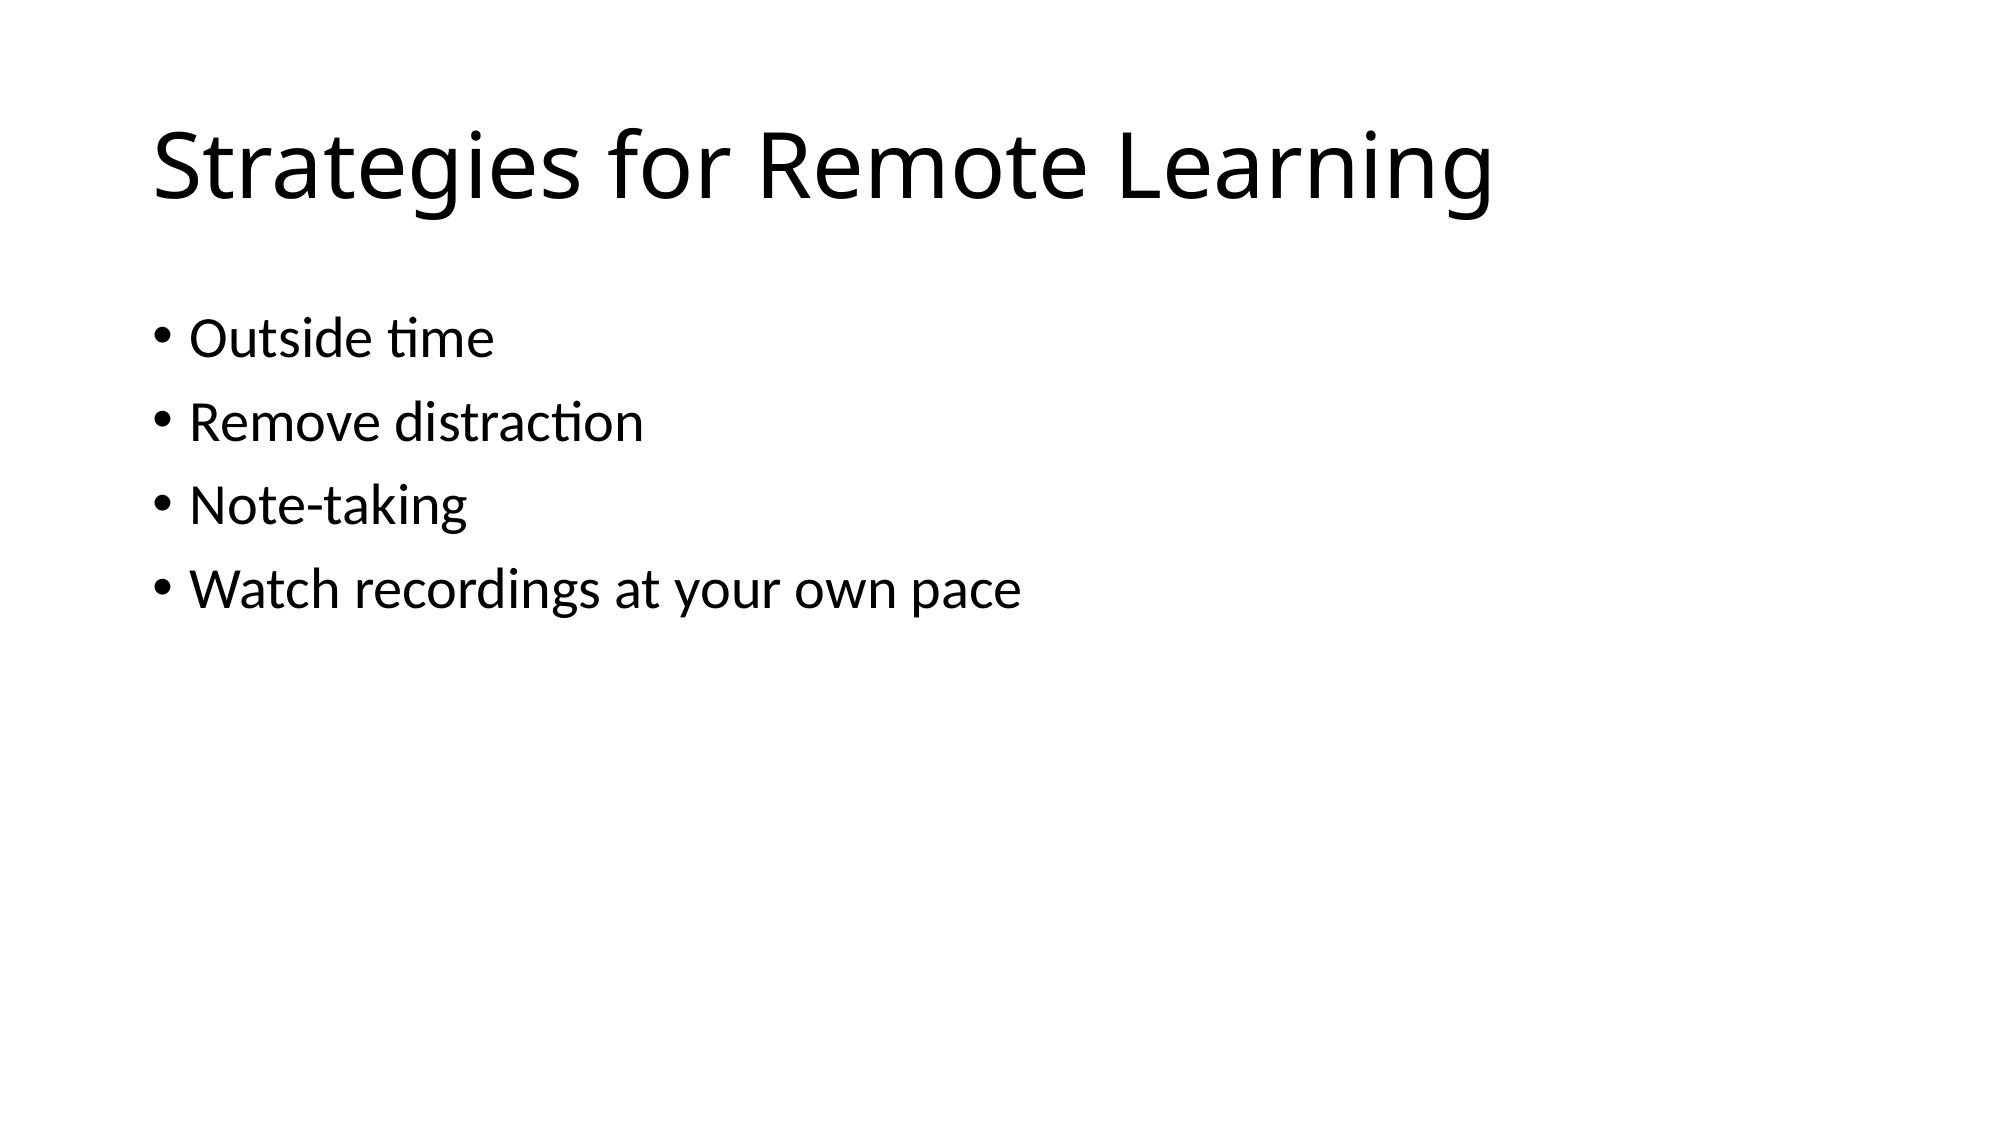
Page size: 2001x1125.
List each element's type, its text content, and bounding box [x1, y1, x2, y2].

list Outside time Remove distraction Note-taking Watch recordings at your own pace [137, 299, 1863, 1014]
title Strategies for Remote Learning [137, 59, 1863, 278]
